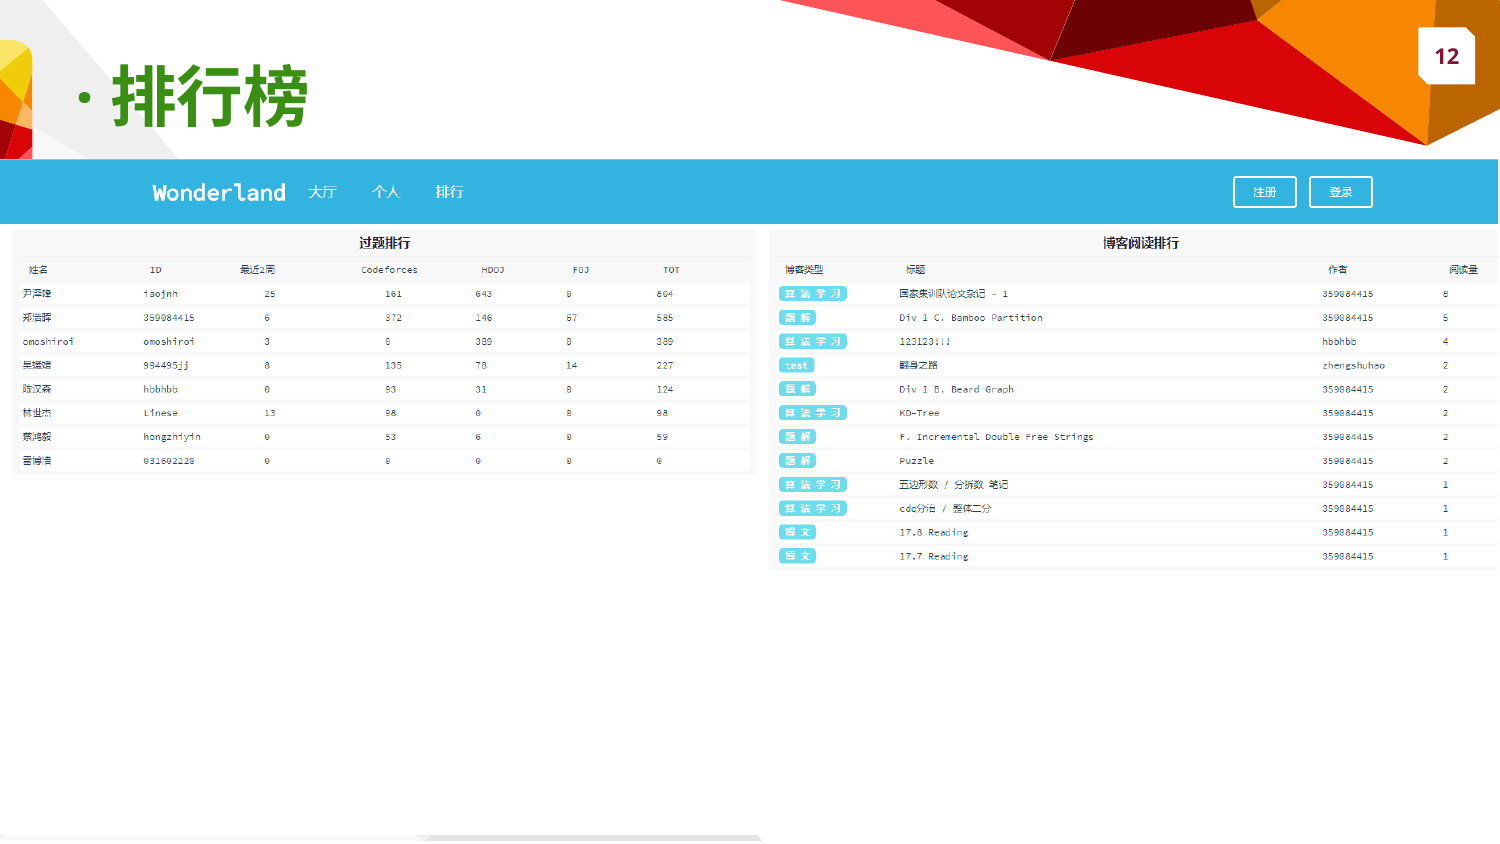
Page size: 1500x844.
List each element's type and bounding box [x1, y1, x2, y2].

picture [0, 158, 1498, 835]
text_box [74, 63, 863, 176]
text_box [0, 39, 33, 157]
